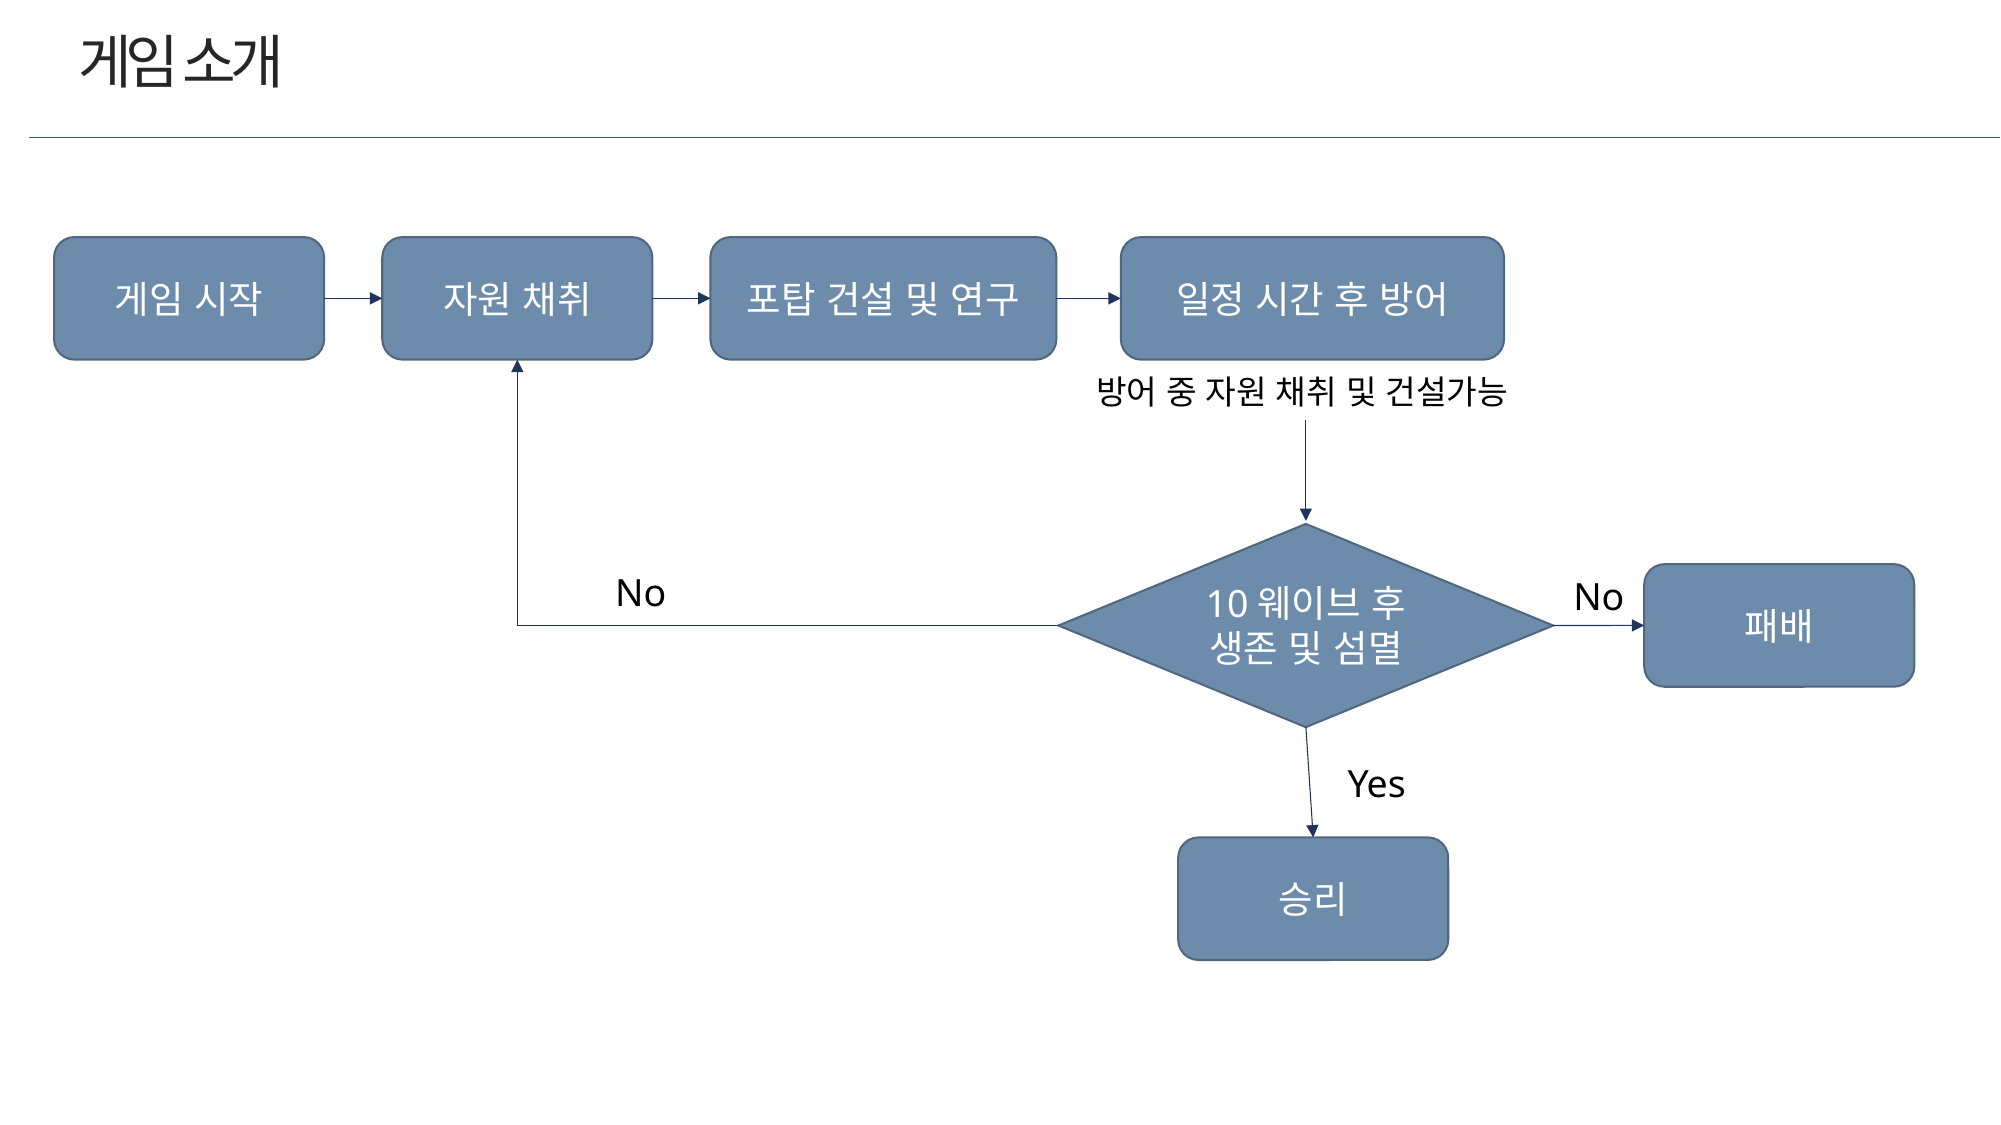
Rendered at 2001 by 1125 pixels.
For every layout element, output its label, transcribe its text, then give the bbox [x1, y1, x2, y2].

text_box 자원 채취 [381, 236, 654, 361]
text_box 일정 시간 후 방어 [1119, 236, 1506, 361]
text_box 승리 [1177, 836, 1450, 962]
text_box Yes [1332, 752, 1421, 813]
text_box 방어 중 자원 채취 및 건설가능 [1081, 364, 1524, 419]
text_box 10웨이브 후 생존 및 섬멸 [1056, 522, 1553, 728]
text_box 포탑 건설 및 연구 [709, 236, 1058, 359]
text_box 게임 소개 [63, 18, 299, 103]
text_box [517, 359, 1059, 626]
text_box 패배 [1643, 563, 1916, 688]
text_box No [1558, 565, 1640, 625]
text_box 게임 시작 [53, 236, 326, 361]
